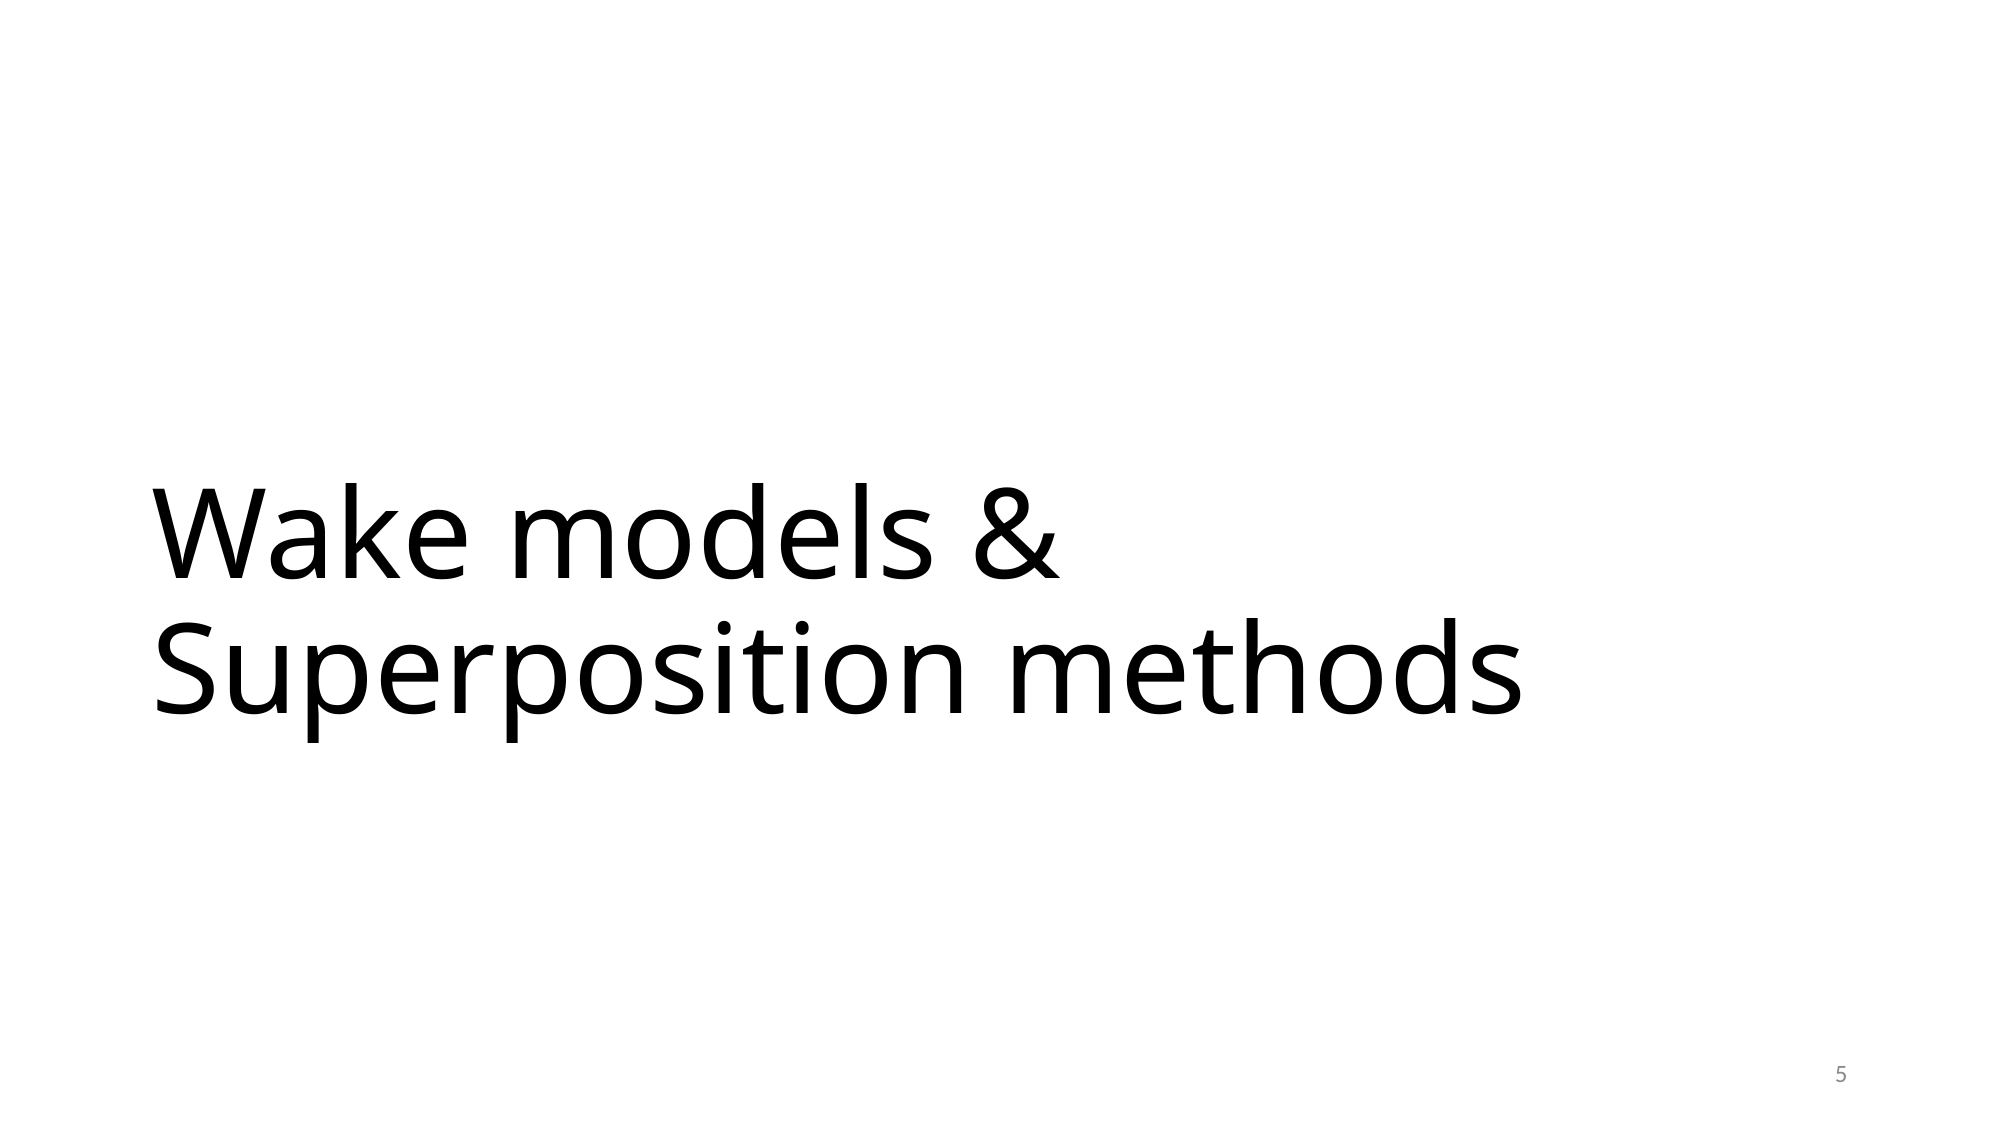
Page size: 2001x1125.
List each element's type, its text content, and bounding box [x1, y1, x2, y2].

title Wake models & Superposition methods [136, 280, 1862, 749]
slide_number 5 [1412, 1042, 1863, 1103]
